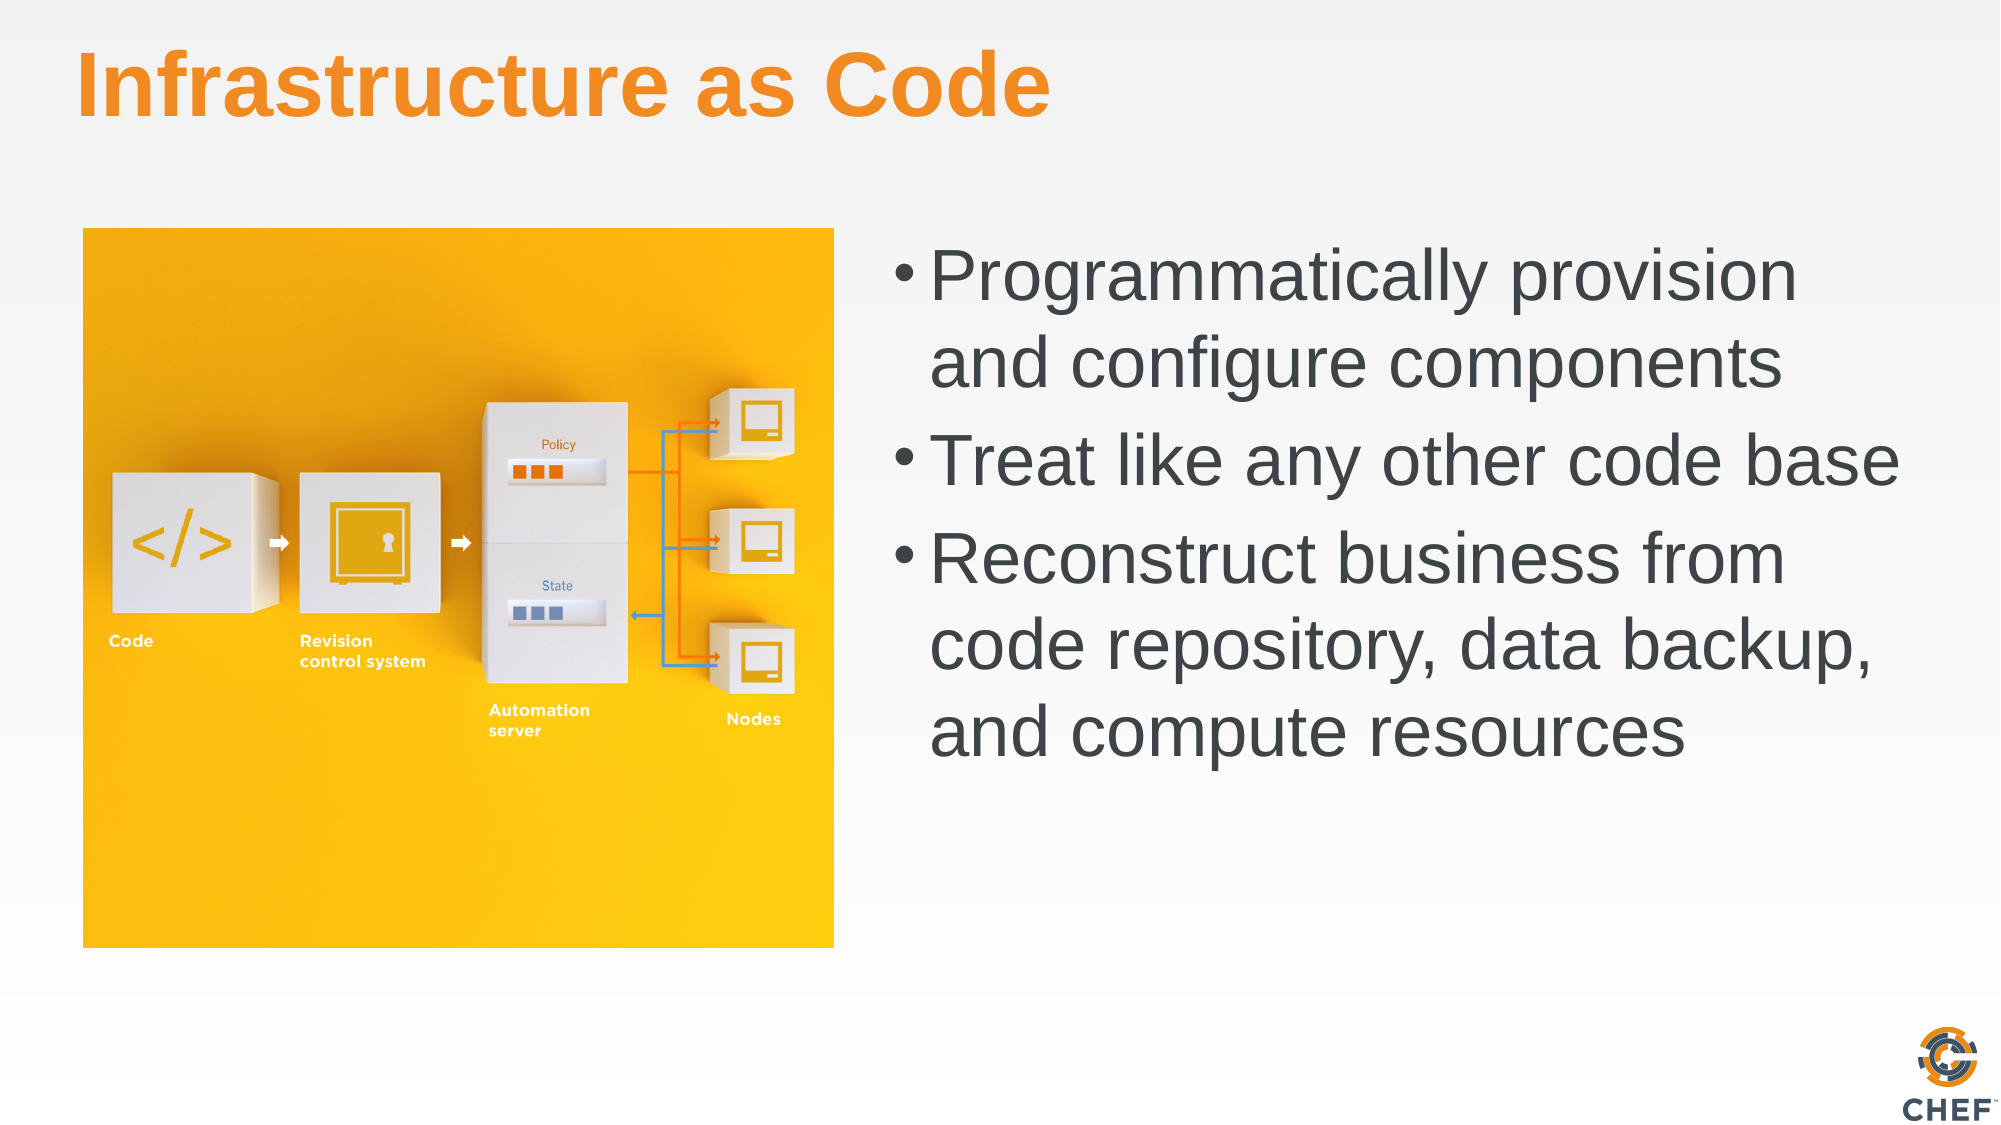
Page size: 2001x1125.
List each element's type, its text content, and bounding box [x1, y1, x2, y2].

list Programmatically provision and configure components Treat like any other code base Reconstruct business from code repository, data backup, and compute resources [893, 228, 1917, 887]
picture [1903, 1027, 1998, 1121]
title Infrastructure as Code [75, 37, 1913, 140]
picture [83, 228, 834, 948]
